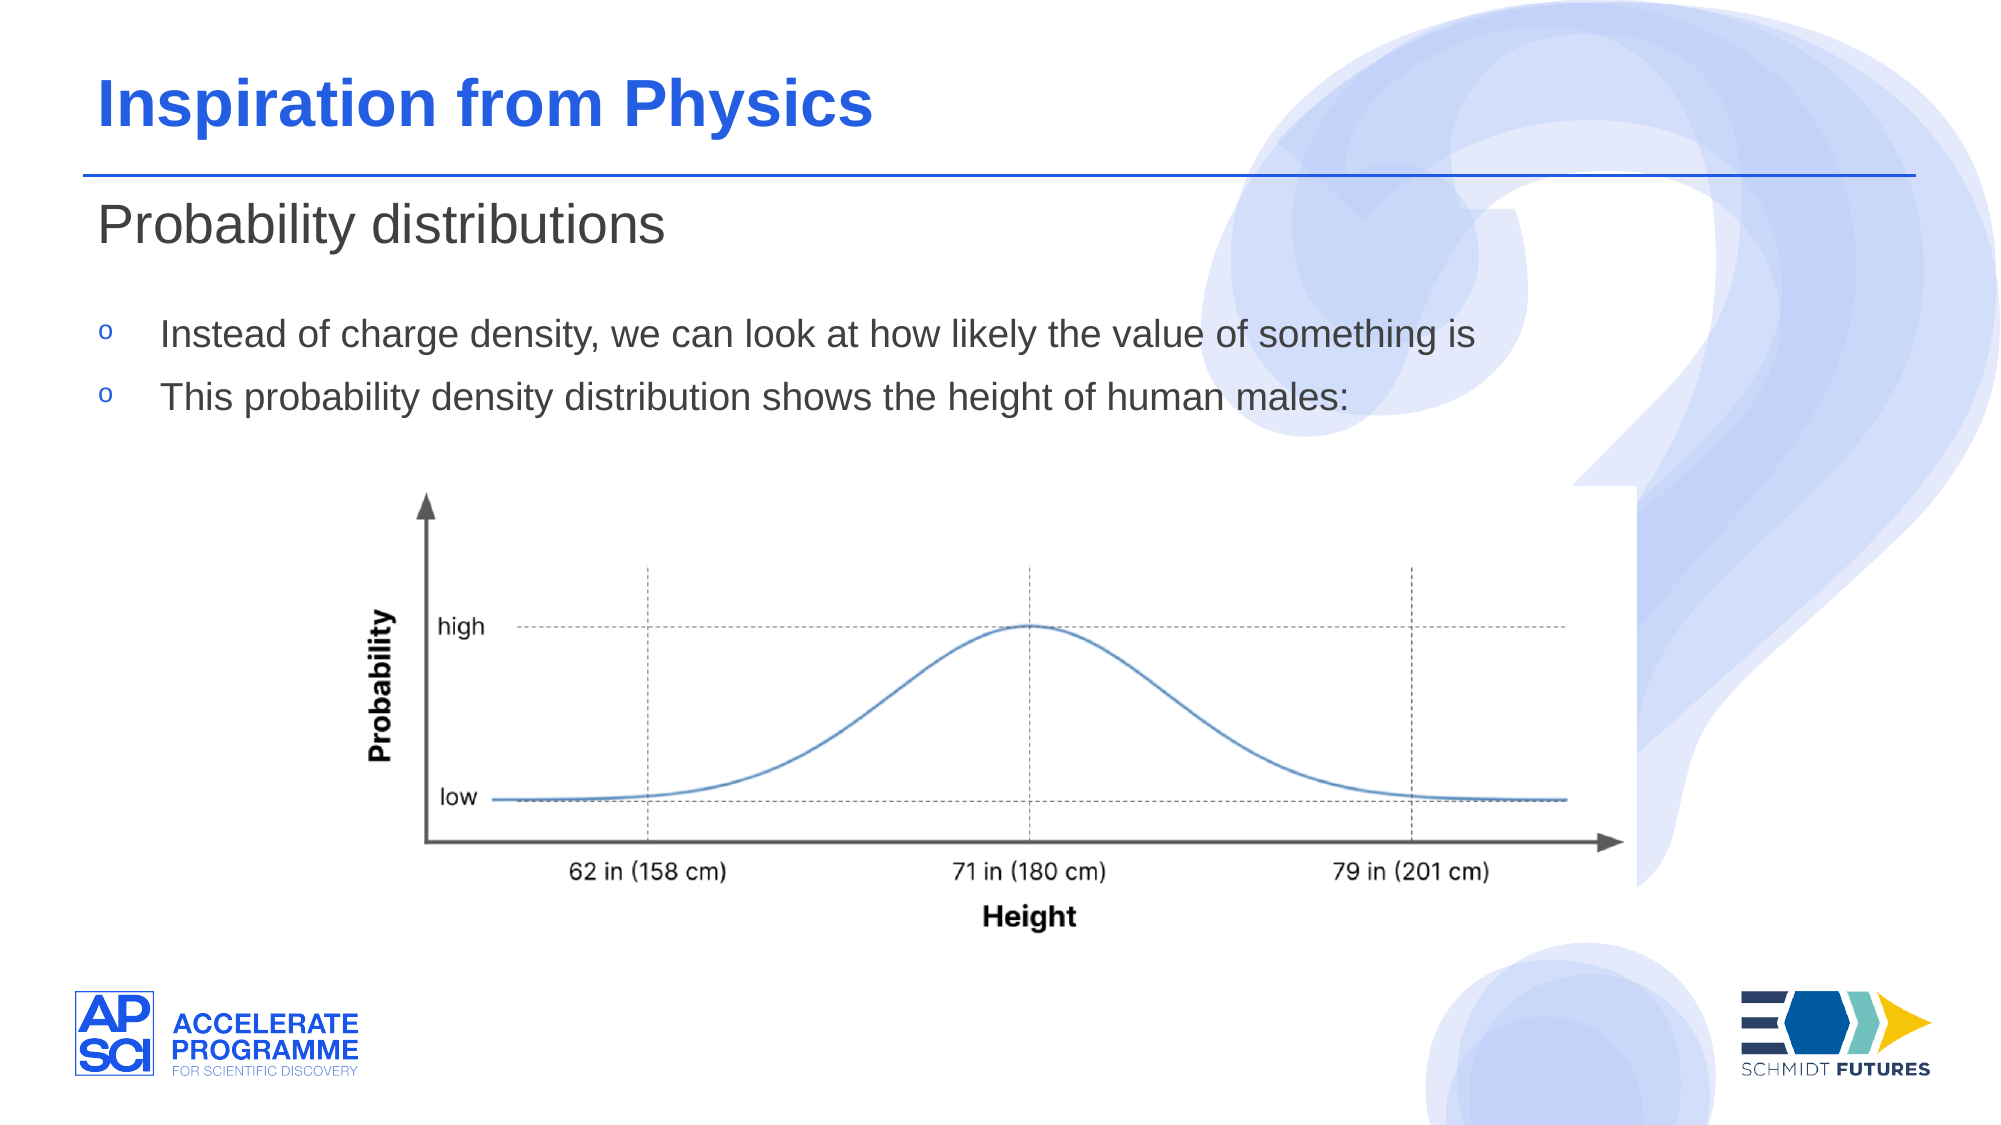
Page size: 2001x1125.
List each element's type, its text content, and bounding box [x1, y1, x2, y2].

list Instead of charge density, we can look at how likely the value of something is This probability density distribution shows the height of human males: [82, 306, 1916, 962]
picture [361, 485, 1638, 938]
picture [75, 991, 358, 1076]
list Probability distributions [82, 187, 1916, 287]
list Inspiration from Physics [82, 61, 1916, 166]
picture [1741, 991, 1933, 1076]
